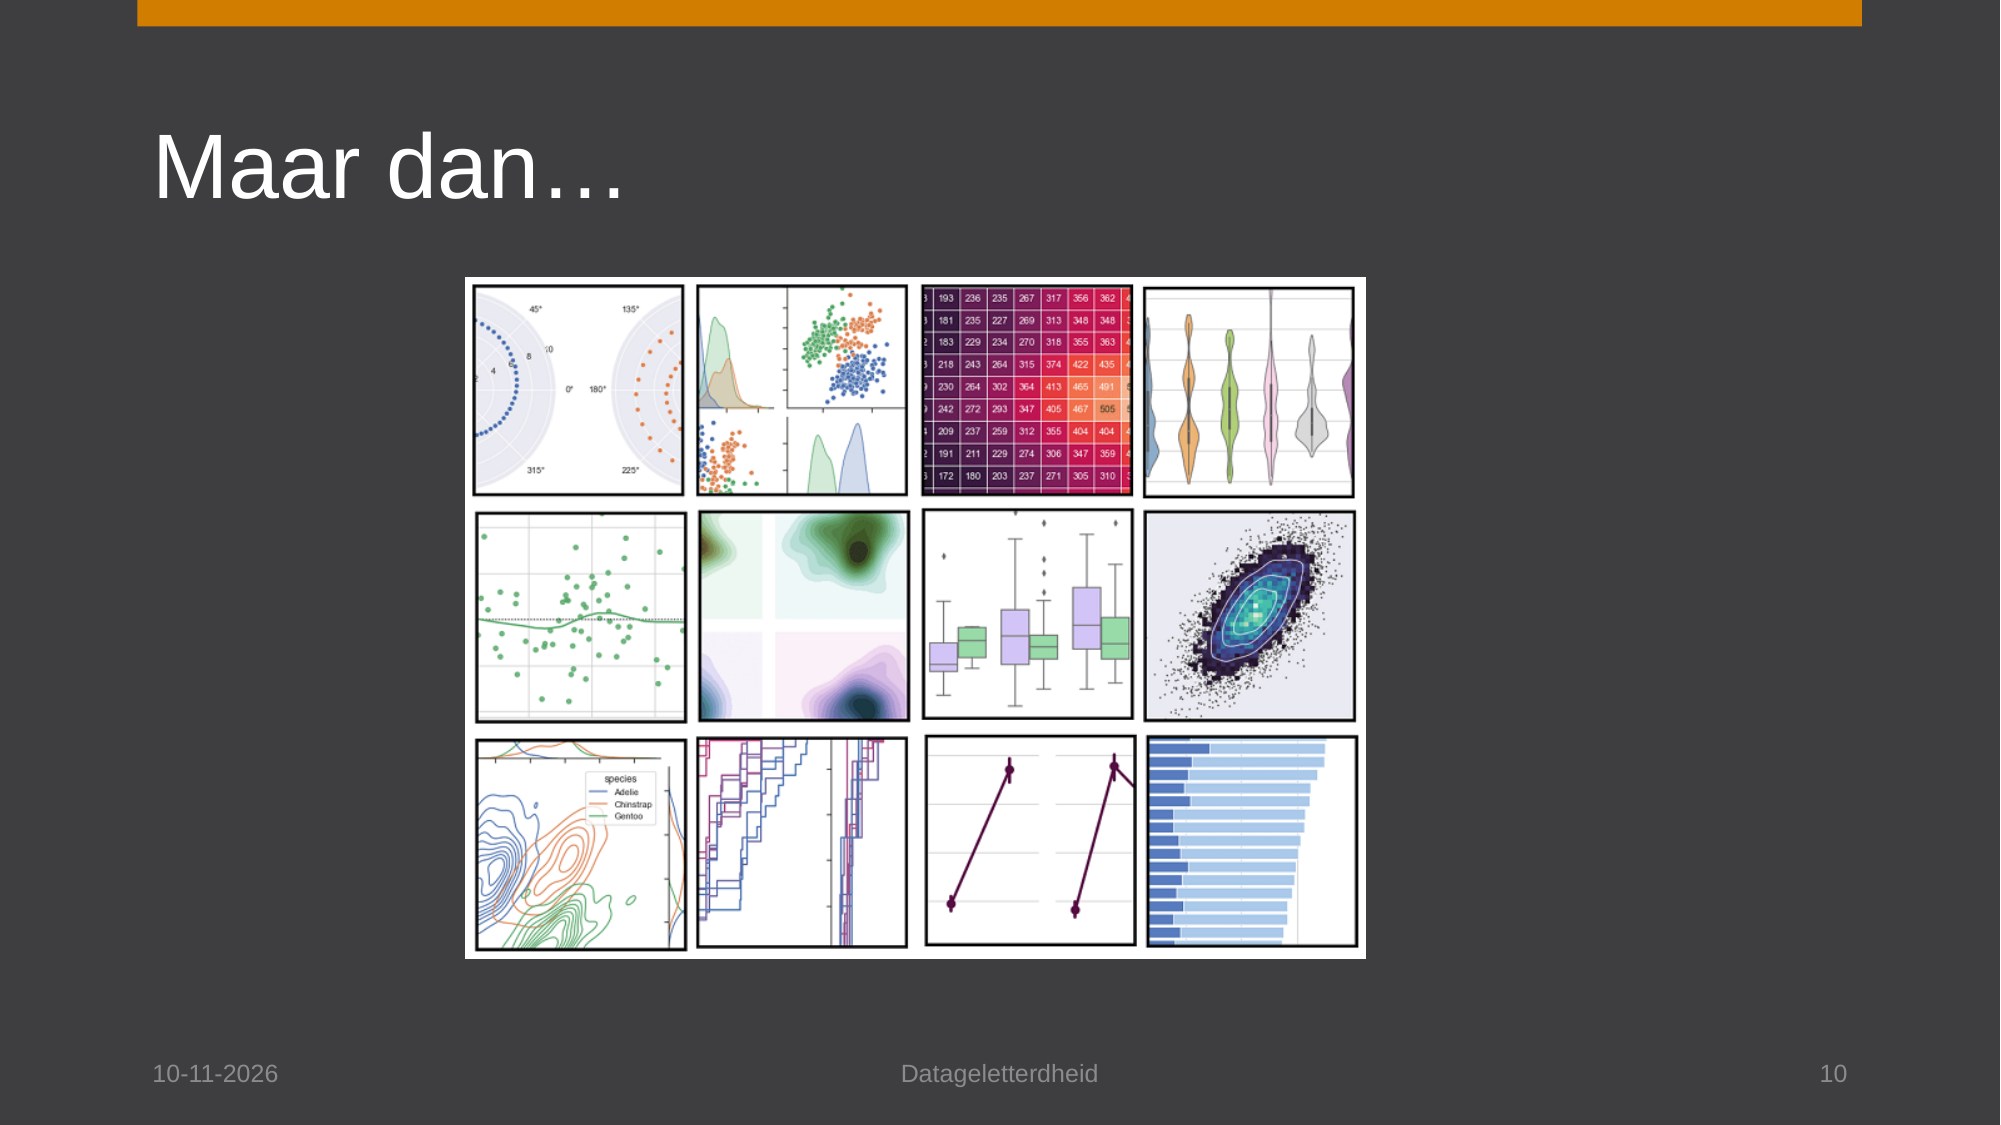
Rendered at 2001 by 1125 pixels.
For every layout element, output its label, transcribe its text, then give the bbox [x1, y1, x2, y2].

title Maar dan… [137, 59, 1863, 278]
slide_number 10 [1412, 1042, 1863, 1103]
footer Datageletterdheid [662, 1042, 1338, 1103]
picture [465, 277, 1366, 959]
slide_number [137, 1042, 588, 1103]
